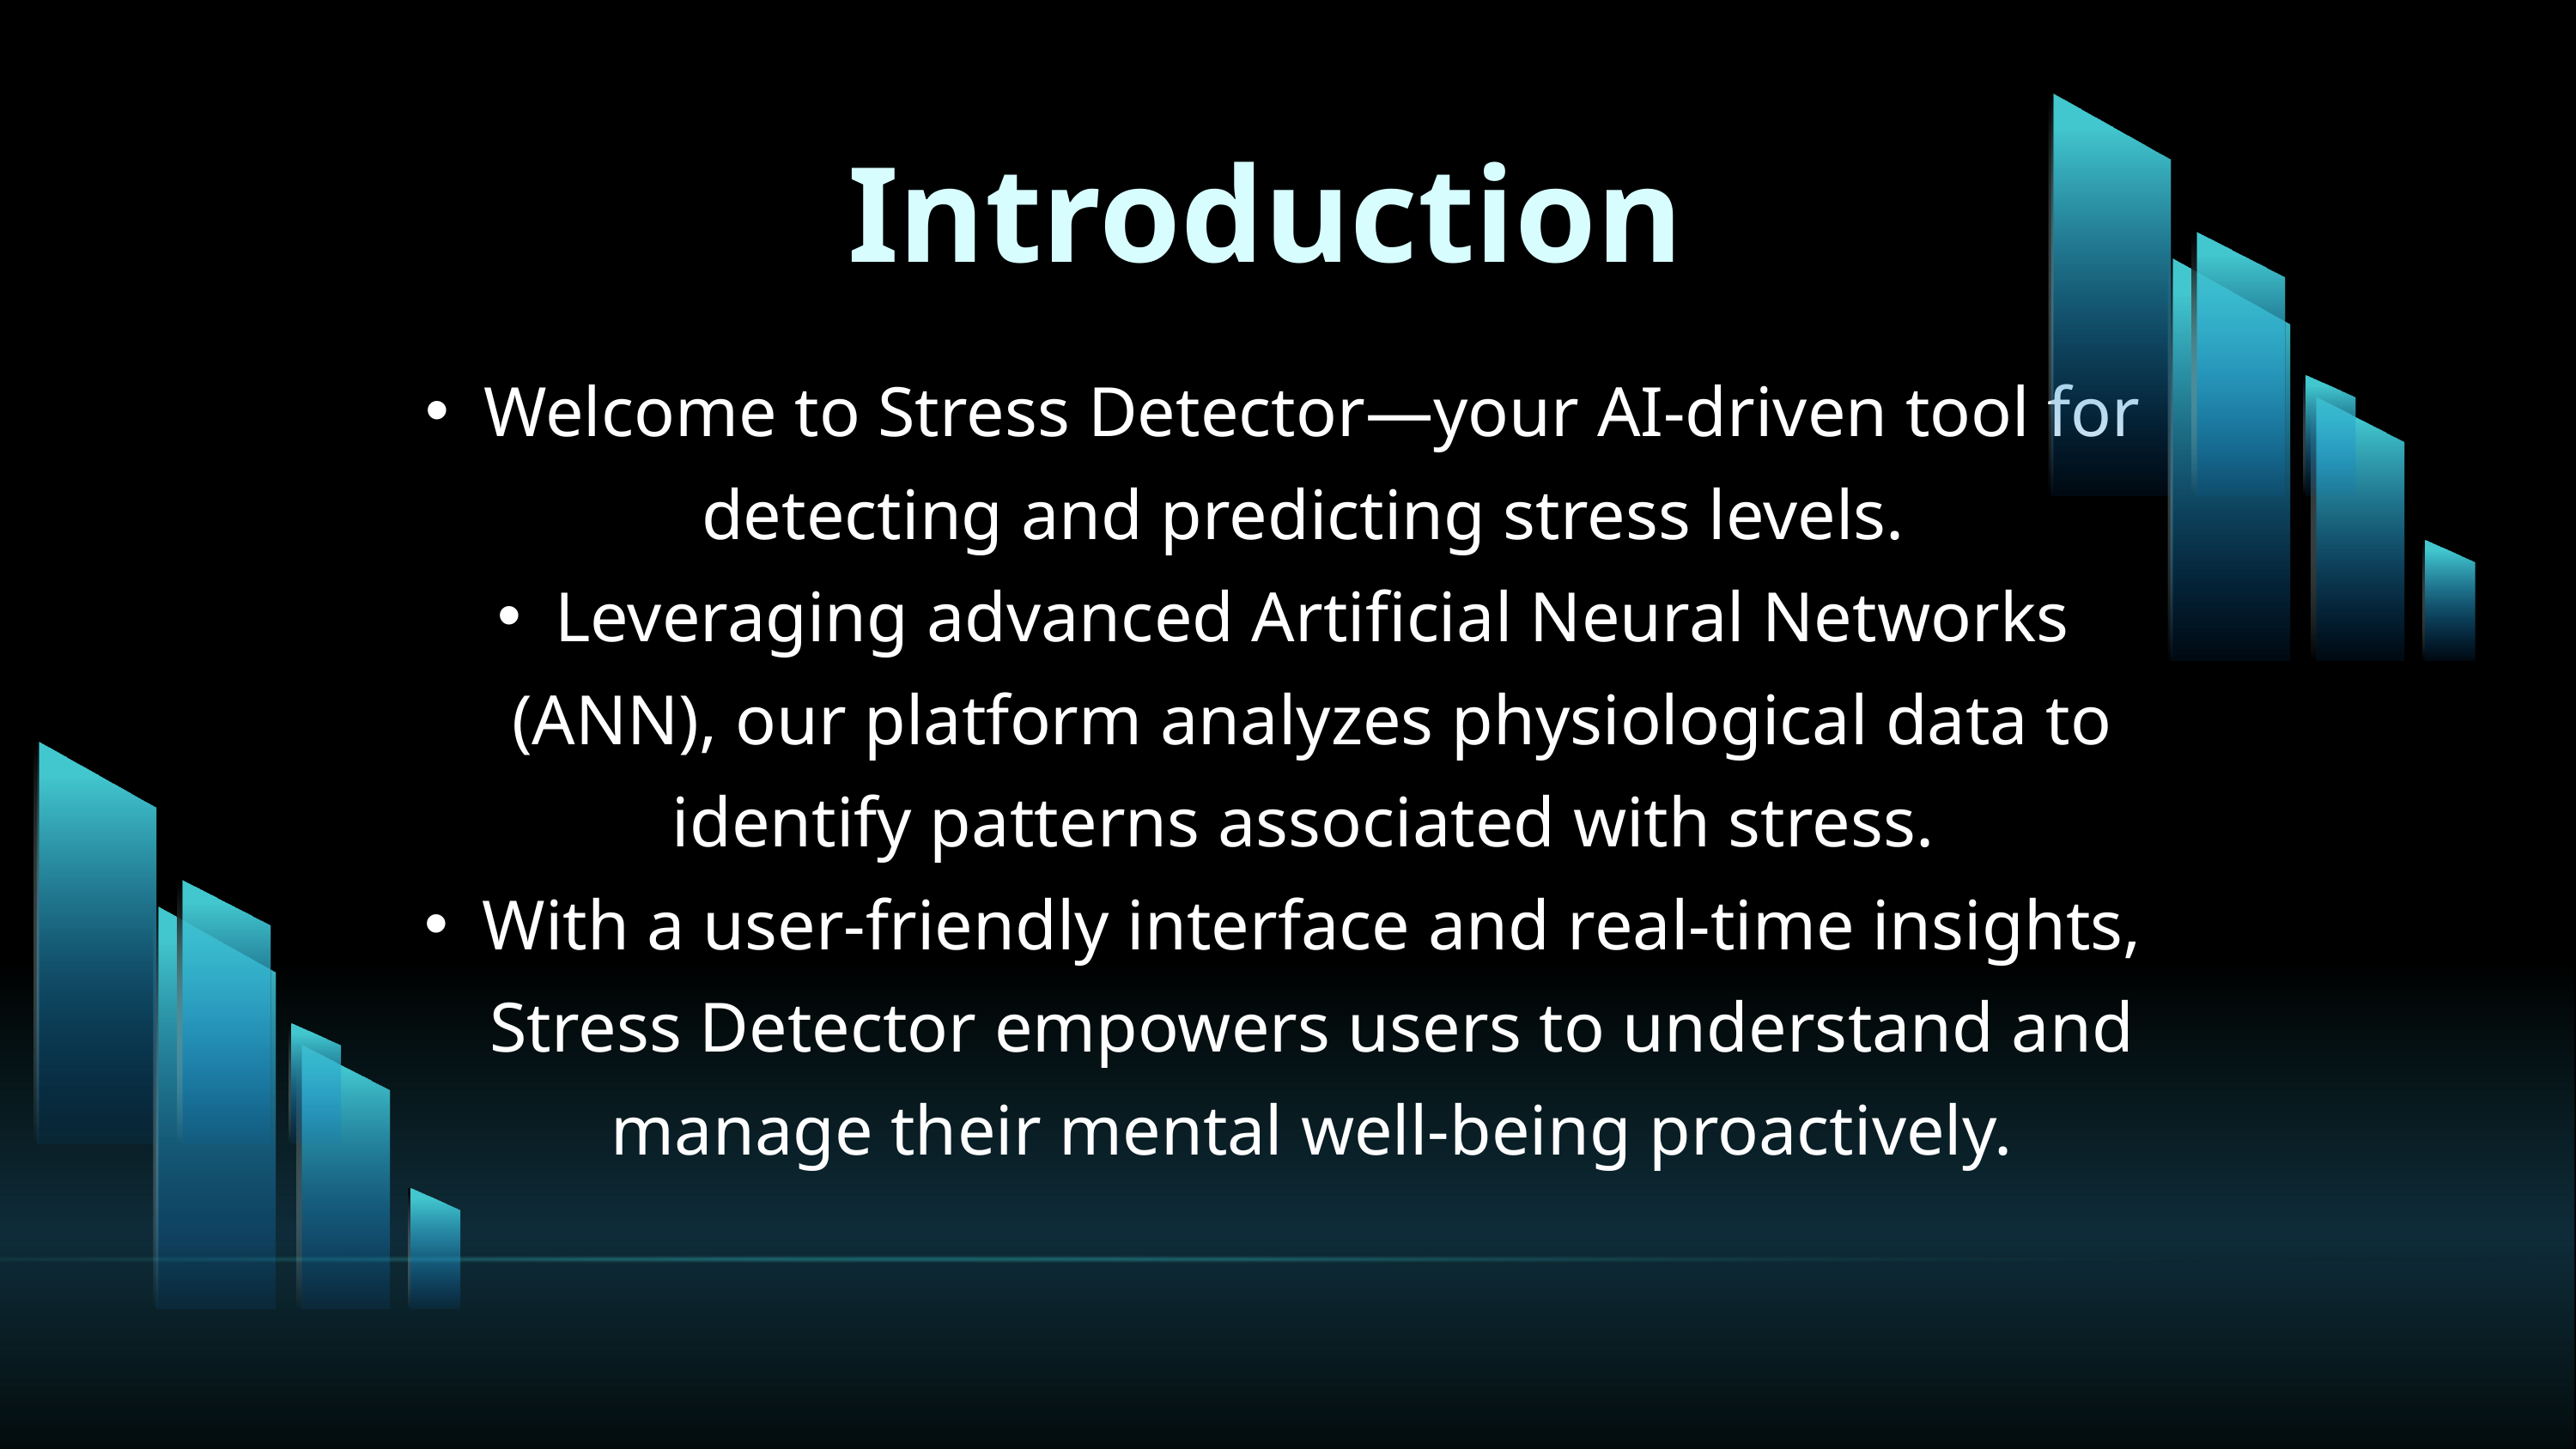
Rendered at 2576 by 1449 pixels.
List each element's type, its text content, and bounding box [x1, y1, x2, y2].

text_box [2048, 92, 2356, 496]
text_box [153, 905, 461, 1309]
text_box Introduction [651, 104, 1880, 289]
text_box [2167, 257, 2476, 661]
text_box [0, 941, 2576, 1449]
text_box Welcome to Stress Detector—your AI-driven tool for detecting and predicting stress levels. Leveraging advanced Artificial Neural Networks (ANN), our platform analyzes physiological data to identify patterns associated with stress. With a user-friendly interface and real-time insights, Stress Detector empowers users to understand and manage their mental well-being proactively. [352, 348, 2157, 1169]
text_box [33, 740, 342, 1144]
